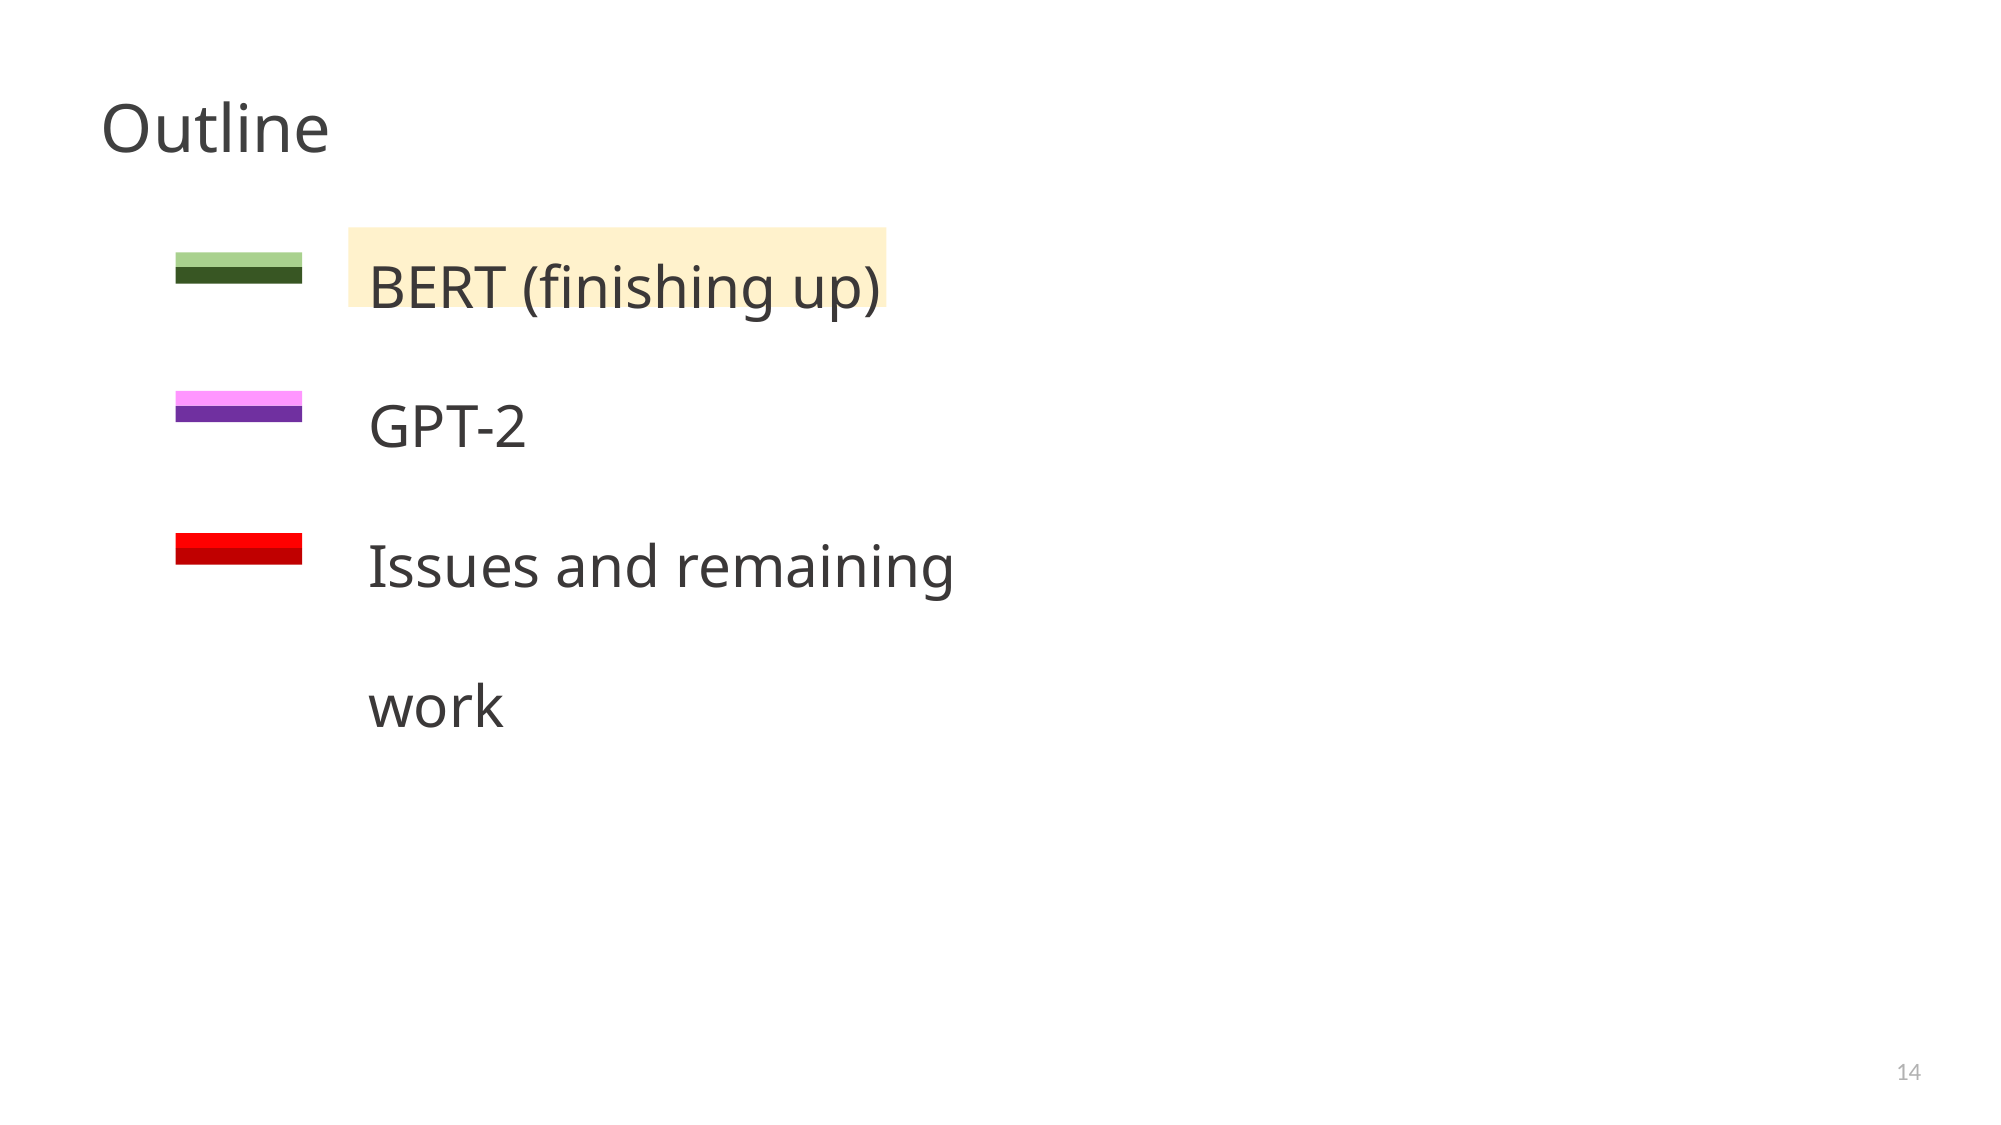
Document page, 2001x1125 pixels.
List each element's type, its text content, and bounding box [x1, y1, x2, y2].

text_box [175, 390, 303, 405]
text_box [175, 266, 303, 285]
slide_number 14 [1486, 1040, 1937, 1101]
text_box Outline [86, 77, 812, 173]
text_box [175, 251, 303, 266]
text_box [175, 405, 303, 423]
text_box [347, 226, 353, 308]
text_box BERT (finishing up) GPT-2 Issues and remaining work [353, 172, 1106, 839]
text_box [175, 532, 303, 547]
text_box [175, 547, 303, 566]
